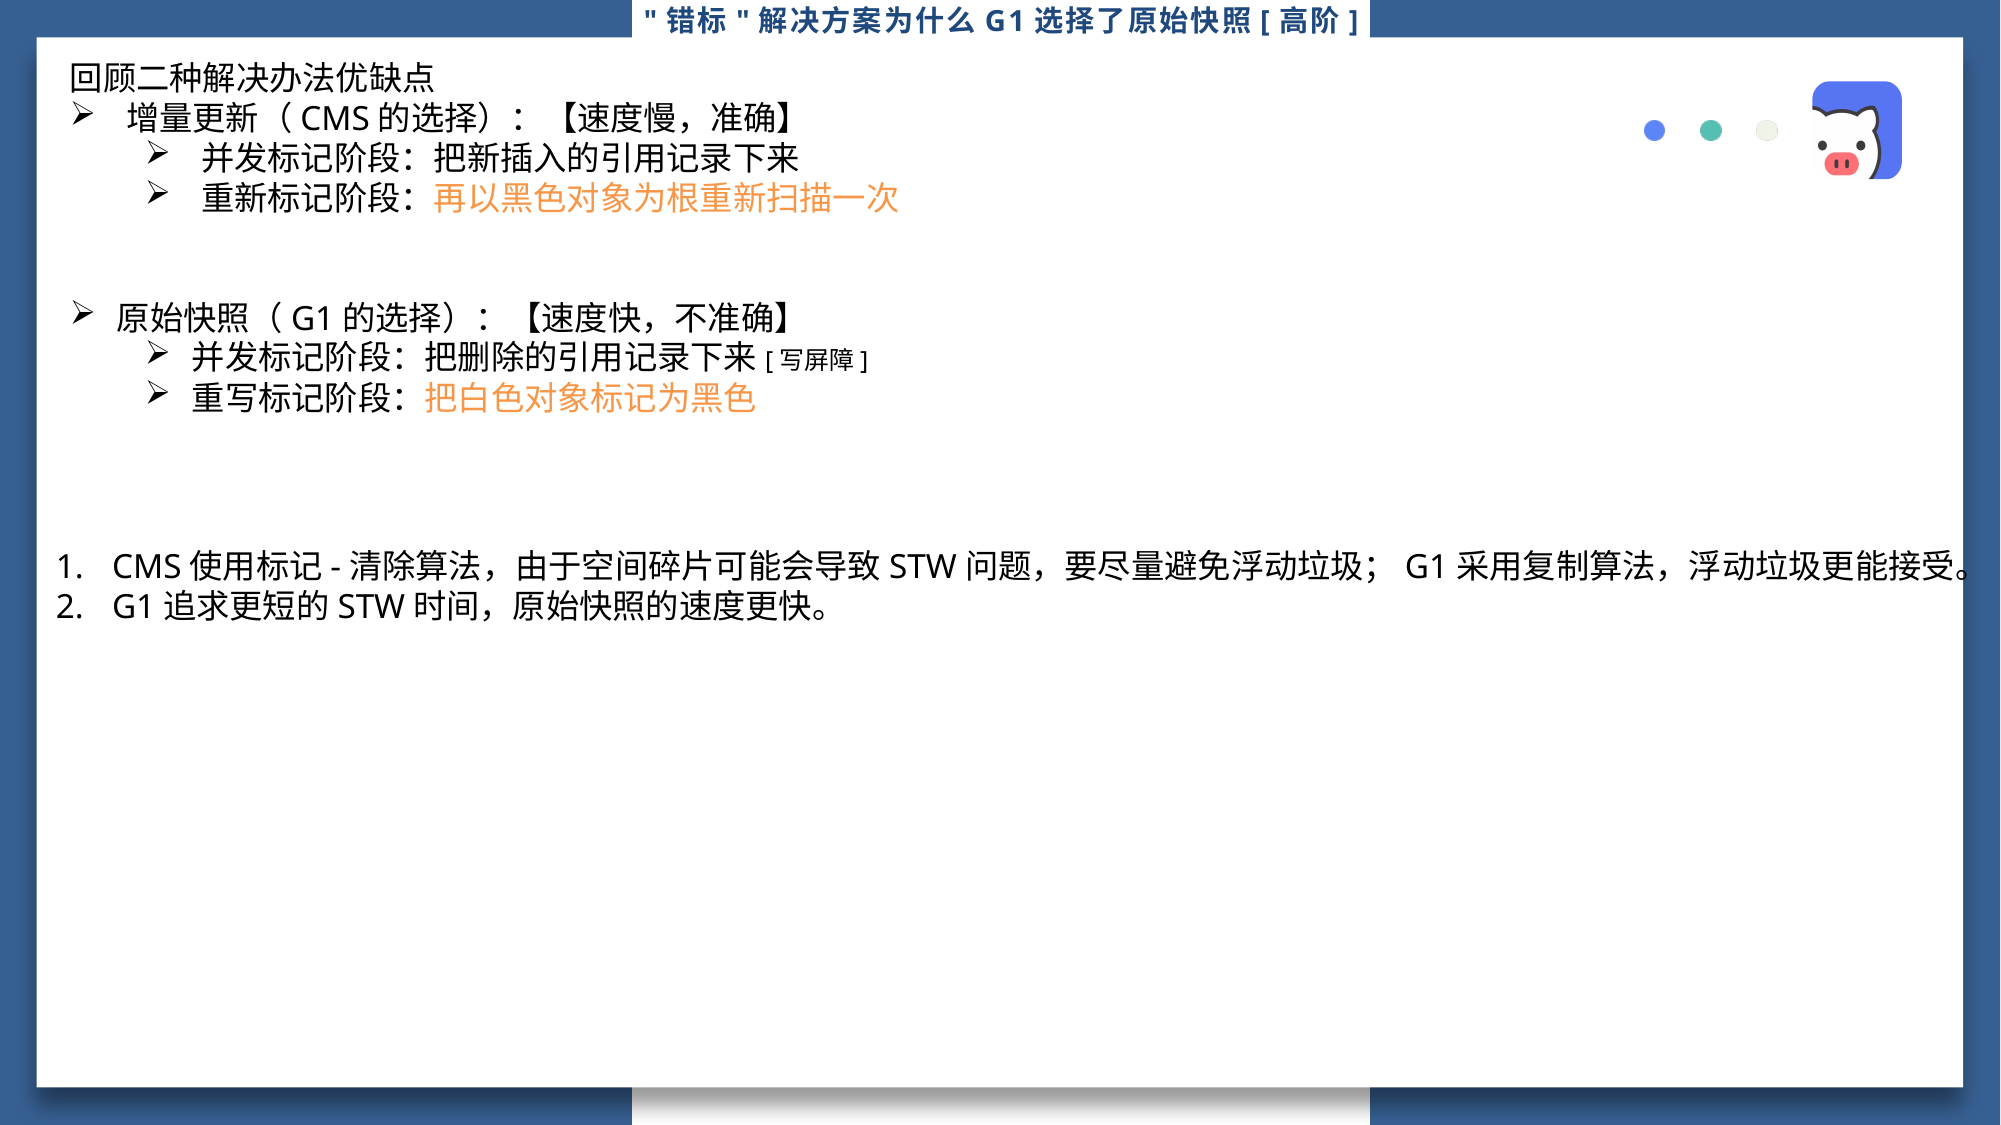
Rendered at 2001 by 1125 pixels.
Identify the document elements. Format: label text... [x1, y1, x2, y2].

picture [1812, 81, 1902, 180]
title "错标"解决方案为什么G1选择了原始快照[高阶] [612, 0, 1388, 190]
picture [1643, 119, 1666, 142]
picture [1755, 119, 1779, 142]
text_box 回顾二种解决办法优缺点 增量更新（CMS的选择）：【速度慢，准确】 并发标记阶段：把新插入的引用记录下来 重新标记阶段：再以黑色对象为根重新扫描一次 原始快照（G1的选择）：【速度快，不准确】 并发标记阶段：把删除的引用记录下来[写屏障] 重写标记阶段：把白色对象标记为黑色 [55, 49, 915, 424]
picture [1699, 119, 1723, 142]
text_box CMS使用标记-清除算法，由于空间碎片可能会导致STW问题，要尽量避免浮动垃圾；G1采用复制算法，浮动垃圾更能接受。 G1追求更短的STW时间，原始快照的速度更快。 [40, 537, 2000, 633]
